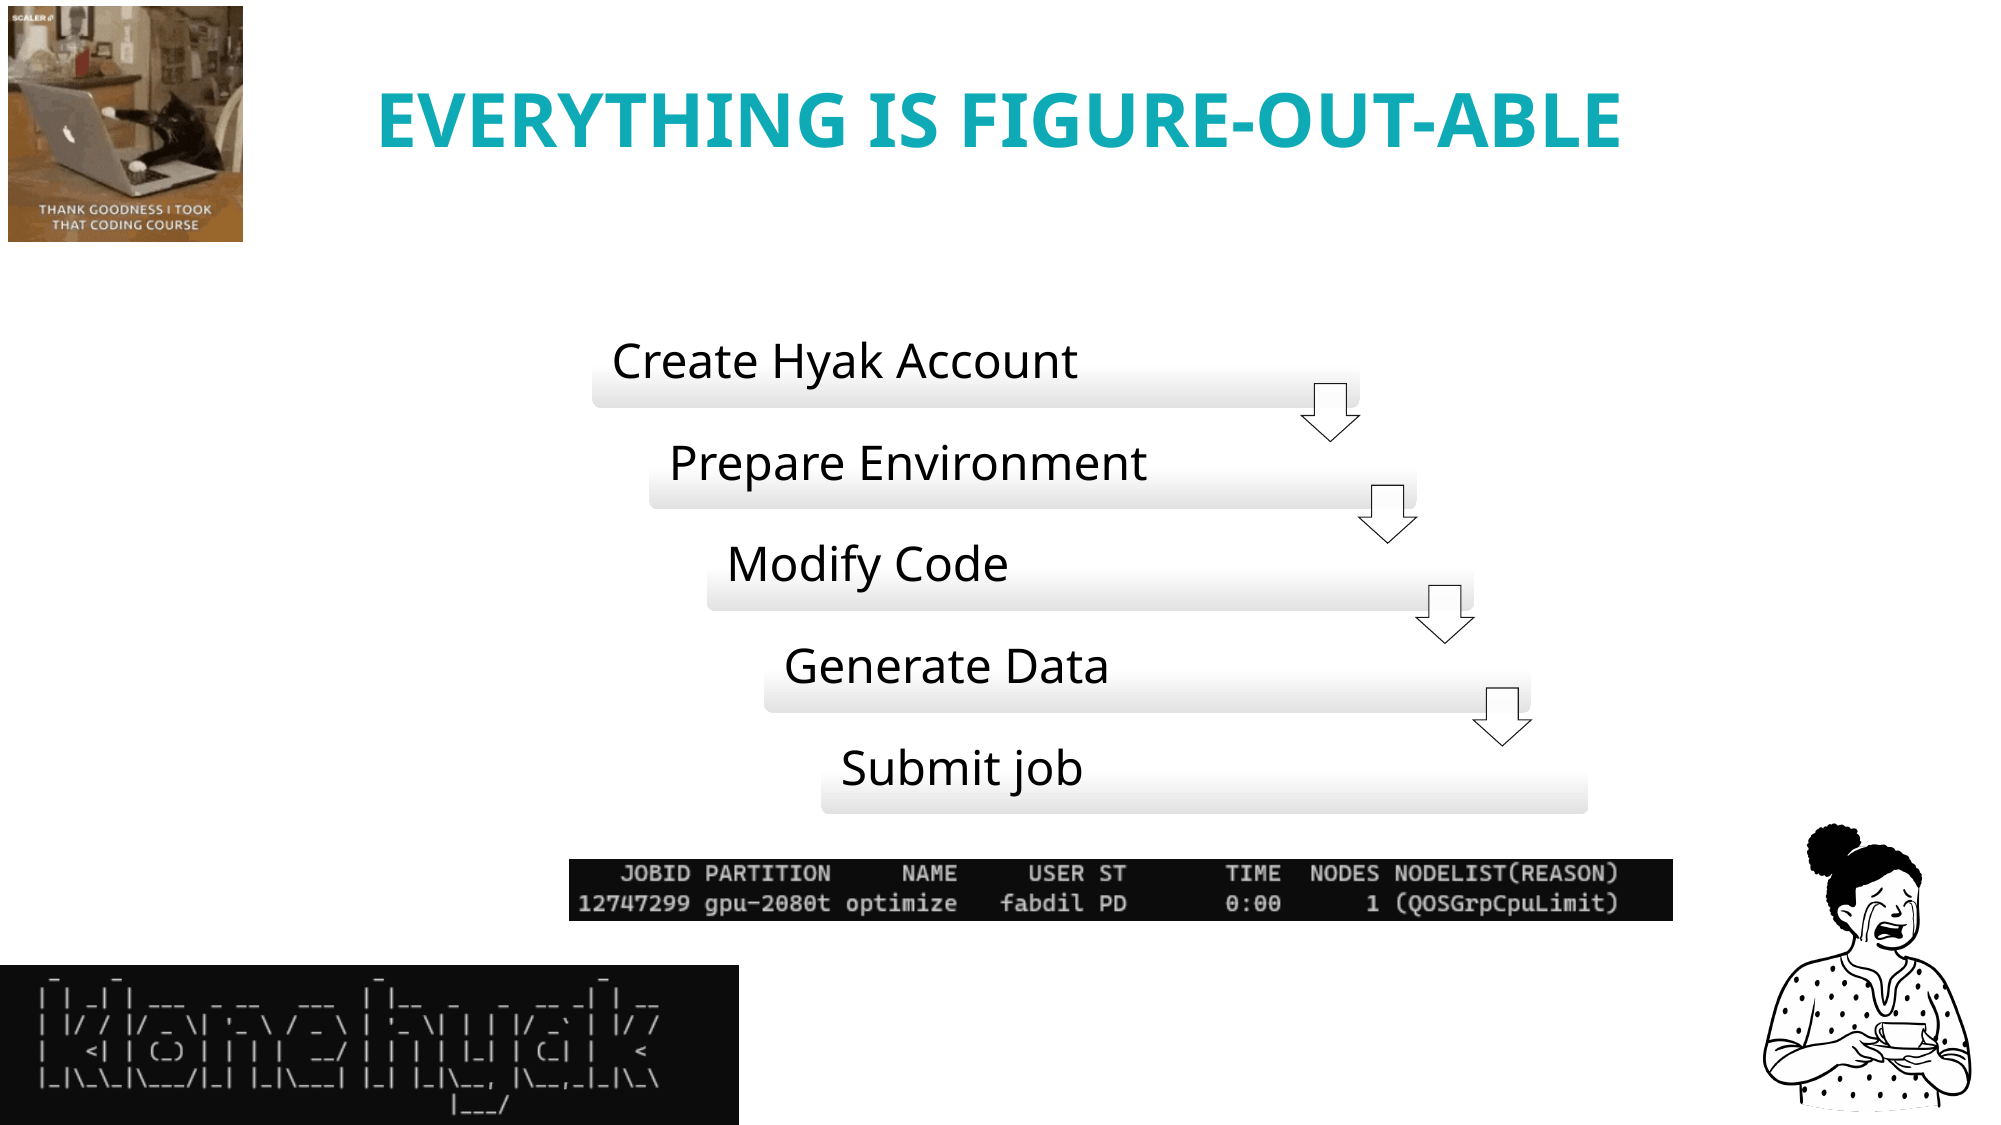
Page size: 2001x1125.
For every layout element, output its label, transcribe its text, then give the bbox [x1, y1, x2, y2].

picture [0, 965, 739, 1125]
title Everything is figure-out-able [248, 75, 1963, 174]
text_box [592, 318, 1589, 815]
picture [1756, 816, 1979, 1120]
picture [569, 859, 1673, 921]
picture [7, 6, 244, 242]
